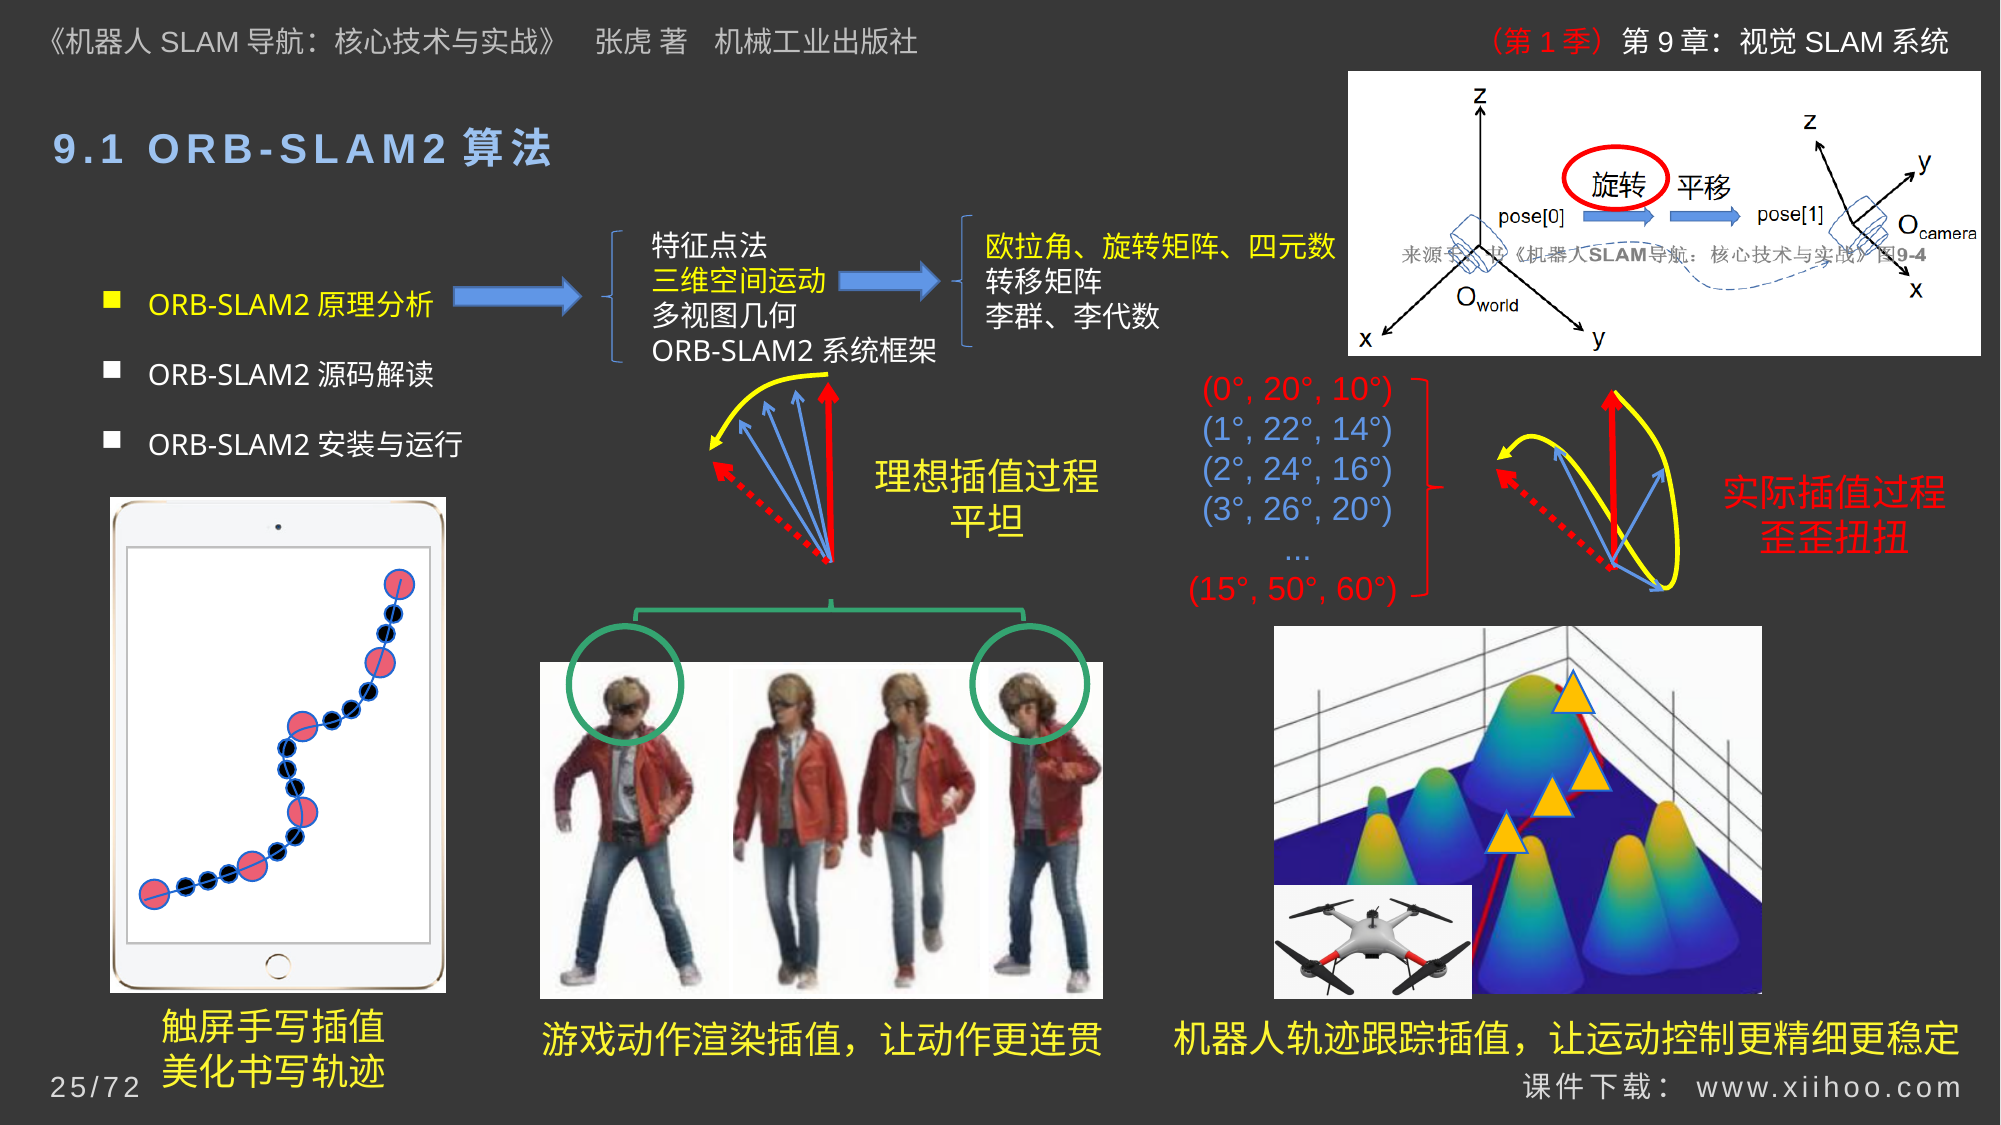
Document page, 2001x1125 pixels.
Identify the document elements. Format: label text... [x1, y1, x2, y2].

text_box 《机器人SLAM导航：核心技术与实战》 张虎 著 机械工业出版社 [16, 16, 940, 66]
text_box 25/72 [34, 1060, 187, 1111]
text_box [795, 389, 832, 400]
text_box [709, 373, 829, 451]
text_box (0°, 20°, 10°) (1°, 22°, 14°) (2°, 24°, 16°) (3°, 26°, 20°) ... (15°, 50°, 60°) [1145, 360, 1451, 615]
text_box [838, 260, 942, 302]
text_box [763, 400, 832, 563]
text_box ORB-SLAM2原理分析 ORB-SLAM2源码解读 ORB-SLAM2安装与运行 [86, 243, 501, 469]
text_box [738, 419, 829, 461]
picture [0, 0, 2001, 1125]
text_box [572, 625, 678, 661]
text_box [1410, 377, 1444, 597]
text_box [452, 275, 583, 318]
text_box [951, 214, 973, 348]
text_box 课件下载：www.xiihoo.com [1493, 1057, 1991, 1114]
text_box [712, 461, 829, 563]
text_box [1496, 394, 1609, 461]
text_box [1616, 467, 1665, 562]
text_box （第1季）第9章：视觉SLAM系统 [1075, 16, 1965, 66]
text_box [1611, 562, 1665, 592]
text_box 游戏动作渲染插值，让动作更连贯 [513, 1009, 1134, 1069]
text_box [1611, 389, 1615, 446]
title 9.1 ORB-SLAM2算法 [38, 98, 620, 180]
text_box [601, 230, 623, 363]
text_box 触屏手写插值 美化书写轨迹 [127, 995, 421, 1100]
text_box 机器人轨迹跟踪插值，让运动控制更精细更稳定 [1153, 1007, 1981, 1068]
text_box [976, 625, 1084, 661]
text_box 欧拉角、旋转矩阵、四元数 转移矩阵 李群、李代数 [970, 221, 1348, 341]
text_box [1615, 390, 1679, 590]
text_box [1495, 468, 1611, 570]
text_box 特征点法 三维空间运动 多视图几何 ORB-SLAM2系统框架 [636, 220, 954, 375]
text_box 理想插值过程 平坦 [841, 445, 1133, 551]
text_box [1554, 446, 1616, 568]
text_box 实际插值过程 歪歪扭扭 [1688, 461, 1981, 567]
text_box [634, 599, 1025, 621]
